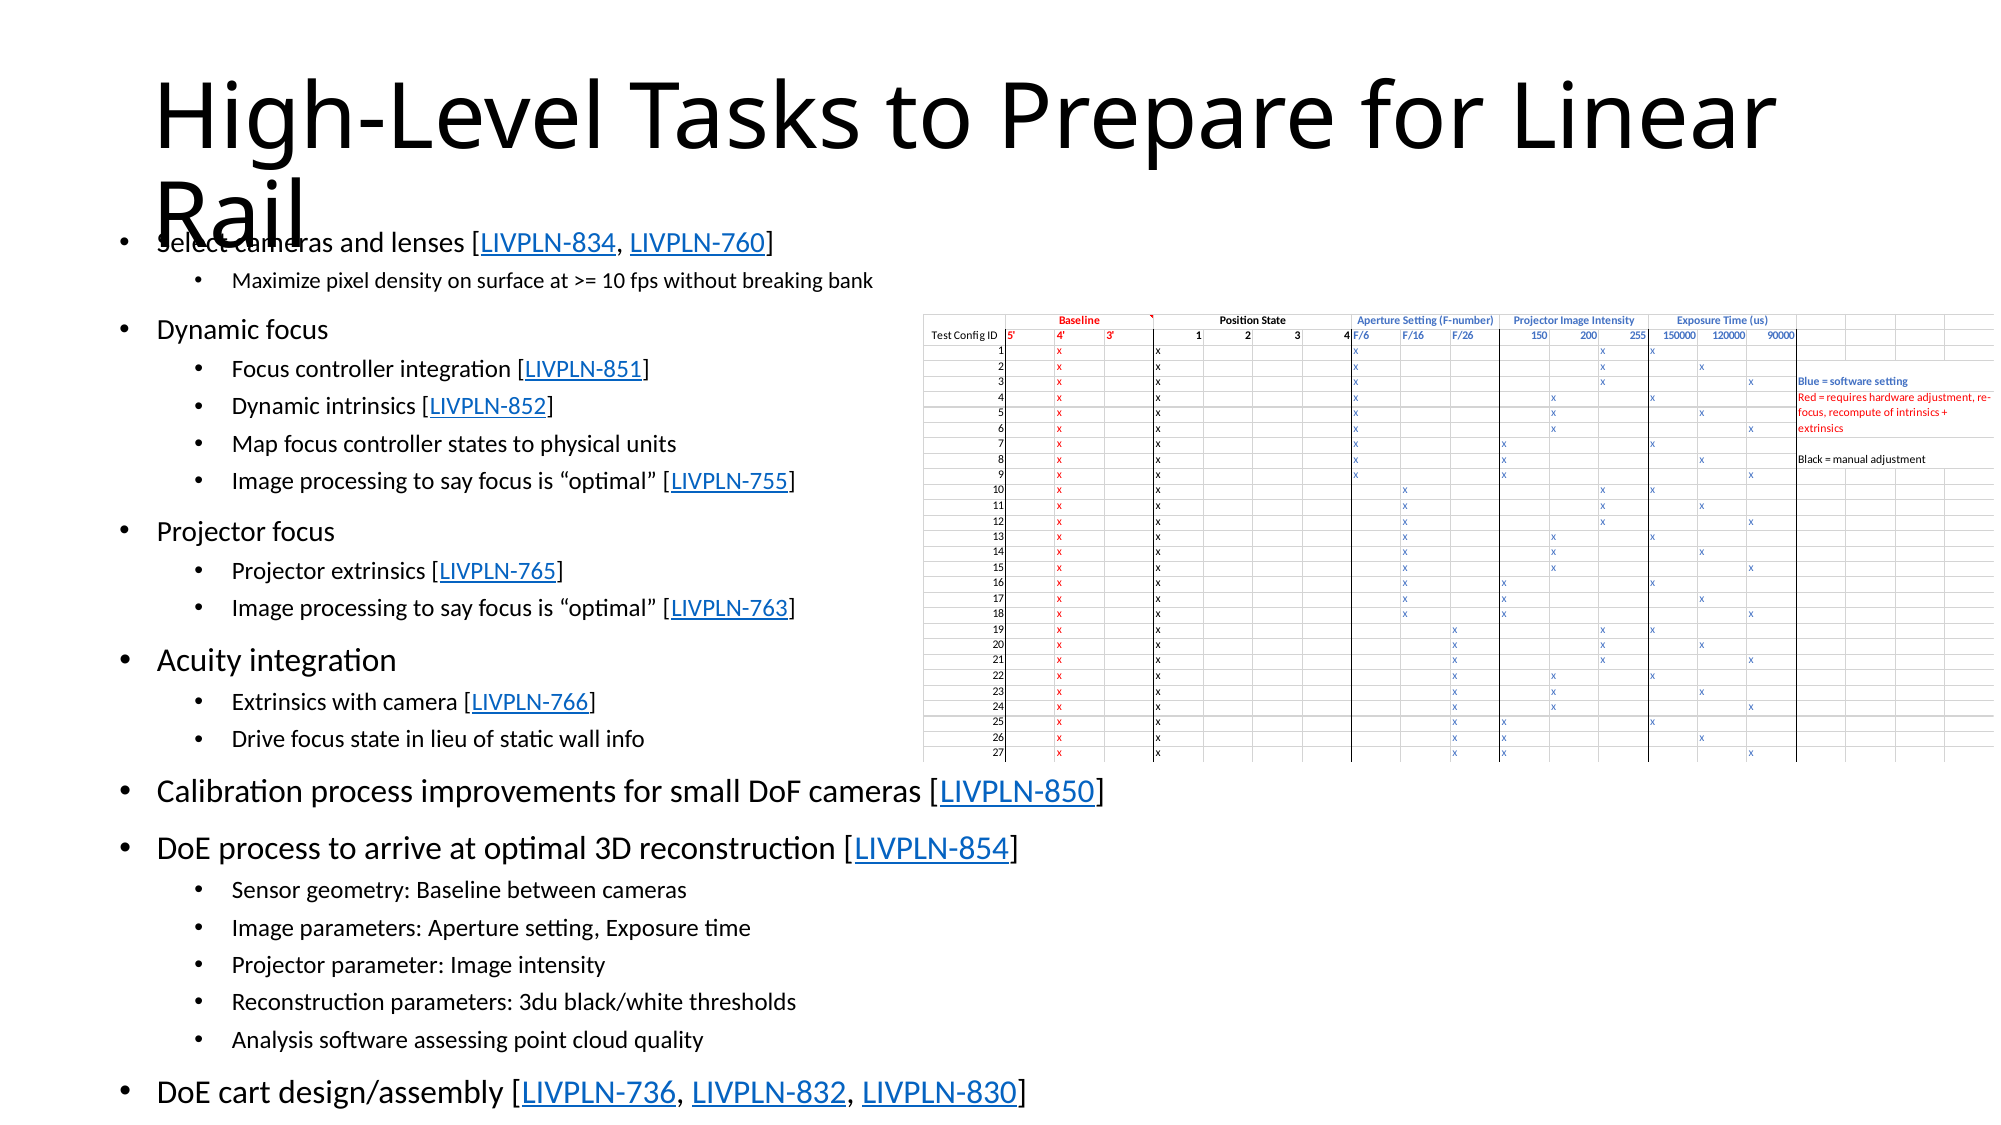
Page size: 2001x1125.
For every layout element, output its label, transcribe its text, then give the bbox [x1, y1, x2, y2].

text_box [923, 313, 1995, 763]
title High-Level Tasks to Prepare for Linear Rail [137, 59, 1863, 278]
list Select cameras and lenses [LIVPLN-834, LIVPLN-760] Maximize pixel density on surface at >= 10 fps without breaking bank Dynamic focus Focus controller integration [LIVPLN-851] Dynamic intrinsics [LIVPLN-852] Map focus controller states to physical units Image processing to say focus is “optimal” [LIVPLN-755] Projector focus Projector extrinsics [LIVPLN-765] Image processing to say focus is “optimal” [LIVPLN-763] Acuity integration Extrinsics with camera [LIVPLN-766] Drive focus state in lieu of static wall info Calibration process improvements for small DoF cameras [LIVPLN-850] DoE process to arrive at optimal 3D reconstruction [LIVPLN-854] Sensor geometry: Baseline between cameras Image parameters: Aperture setting, Exposure time Projector parameter: Image intensity Reconstruction parameters: 3du black/white thresholds Analysis software assessing point cloud quality DoE cart design/assembly [LIVPLN-736, LIVPLN-832, LIVPLN-830] [104, 219, 1830, 1120]
